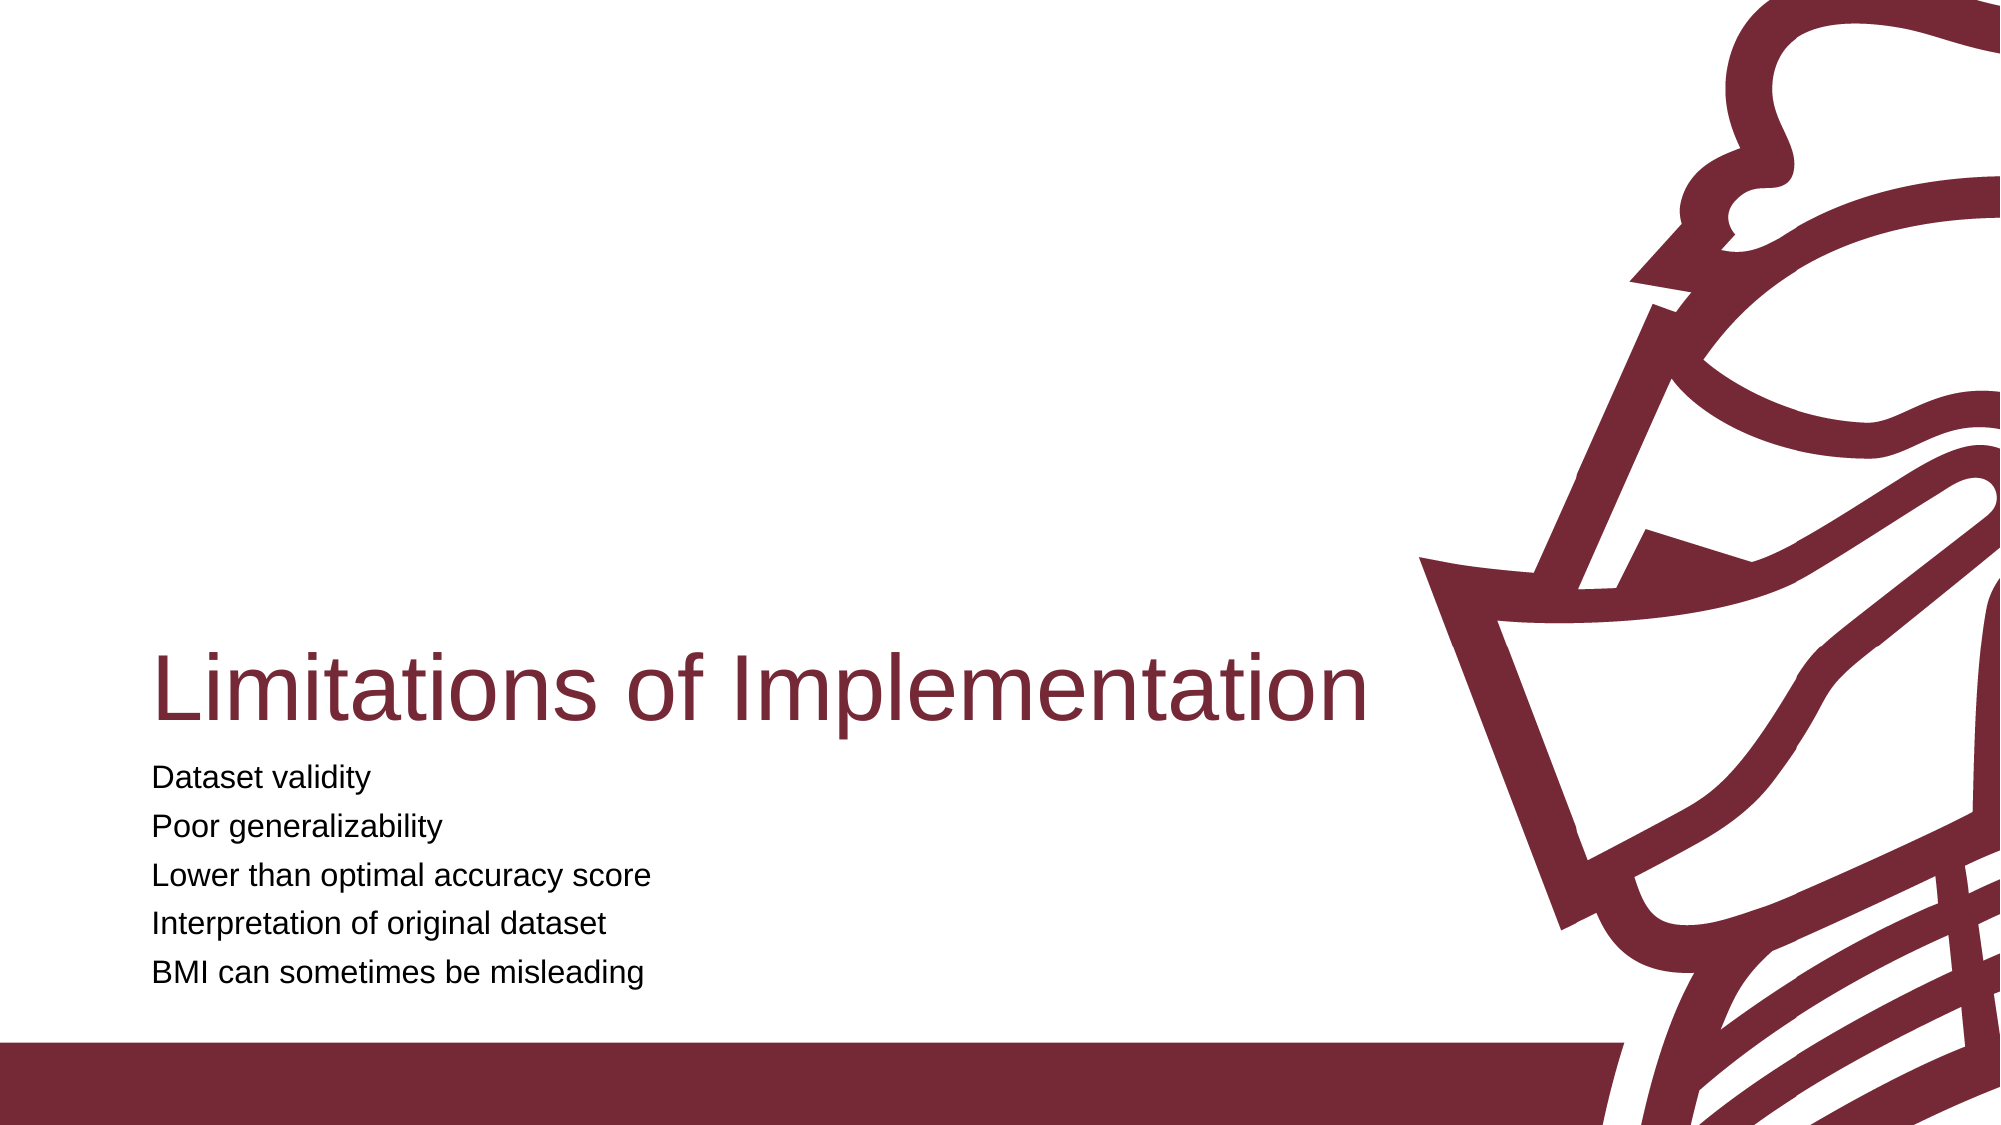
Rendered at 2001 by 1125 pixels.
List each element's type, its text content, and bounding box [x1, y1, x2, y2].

list Dataset validity Poor generalizability Lower than optimal accuracy score Interpretation of original dataset BMI can sometimes be misleading [136, 752, 1862, 999]
picture [1357, 0, 2000, 1125]
title Limitations of Implementation [136, 280, 1862, 749]
